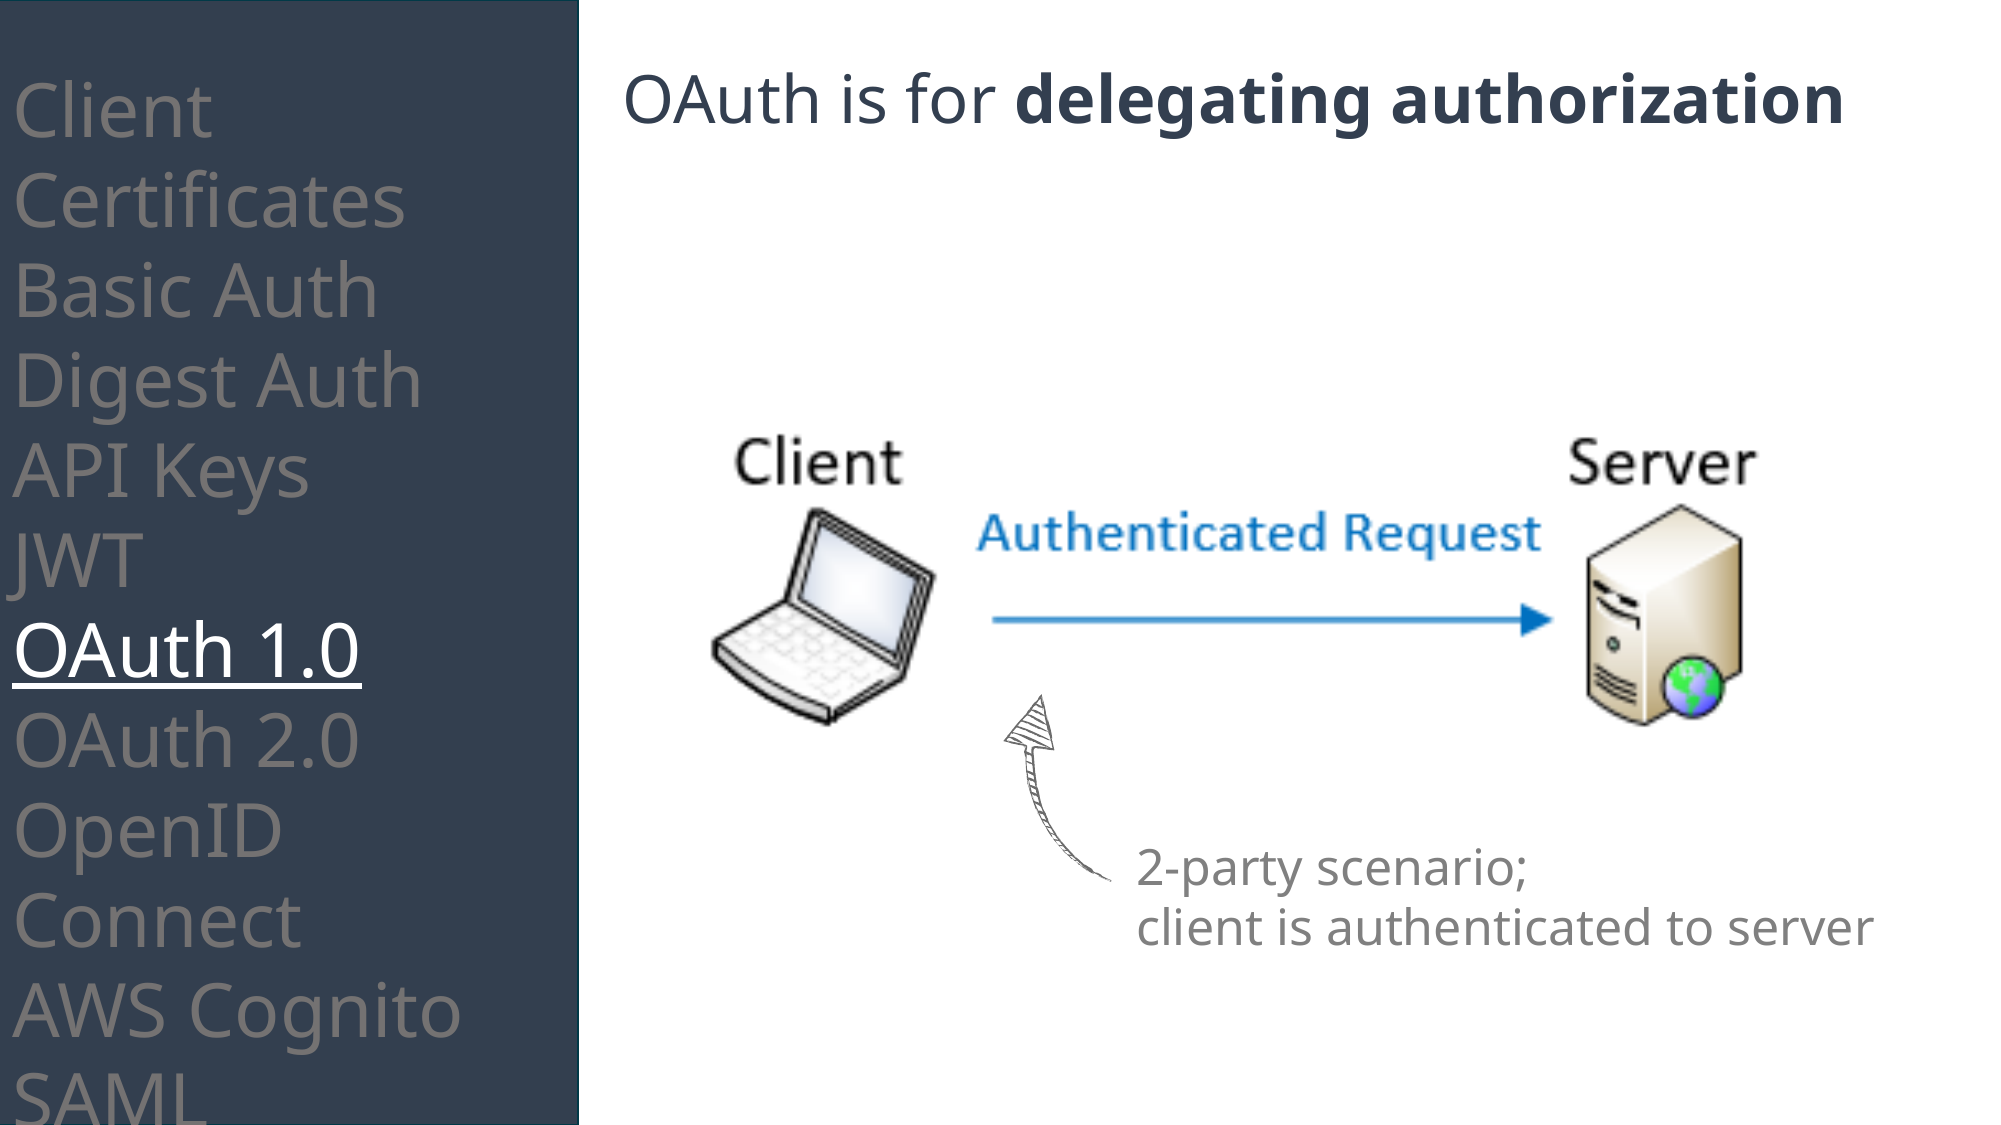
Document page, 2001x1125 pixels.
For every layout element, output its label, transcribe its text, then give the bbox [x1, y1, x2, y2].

list OAuth is for delegating authorization [607, 58, 1978, 189]
text_box 2-party scenario; client is authenticated to server [1121, 827, 1965, 963]
text_box [0, 0, 579, 1125]
picture [683, 426, 1773, 747]
text_box Client Certificates Basic Auth Digest Auth API Keys JWT OAuth 1.0 OAuth 2.0 OpenID Connect AWS Cognito SAML WS-Security [0, 55, 578, 1125]
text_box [994, 707, 1142, 862]
